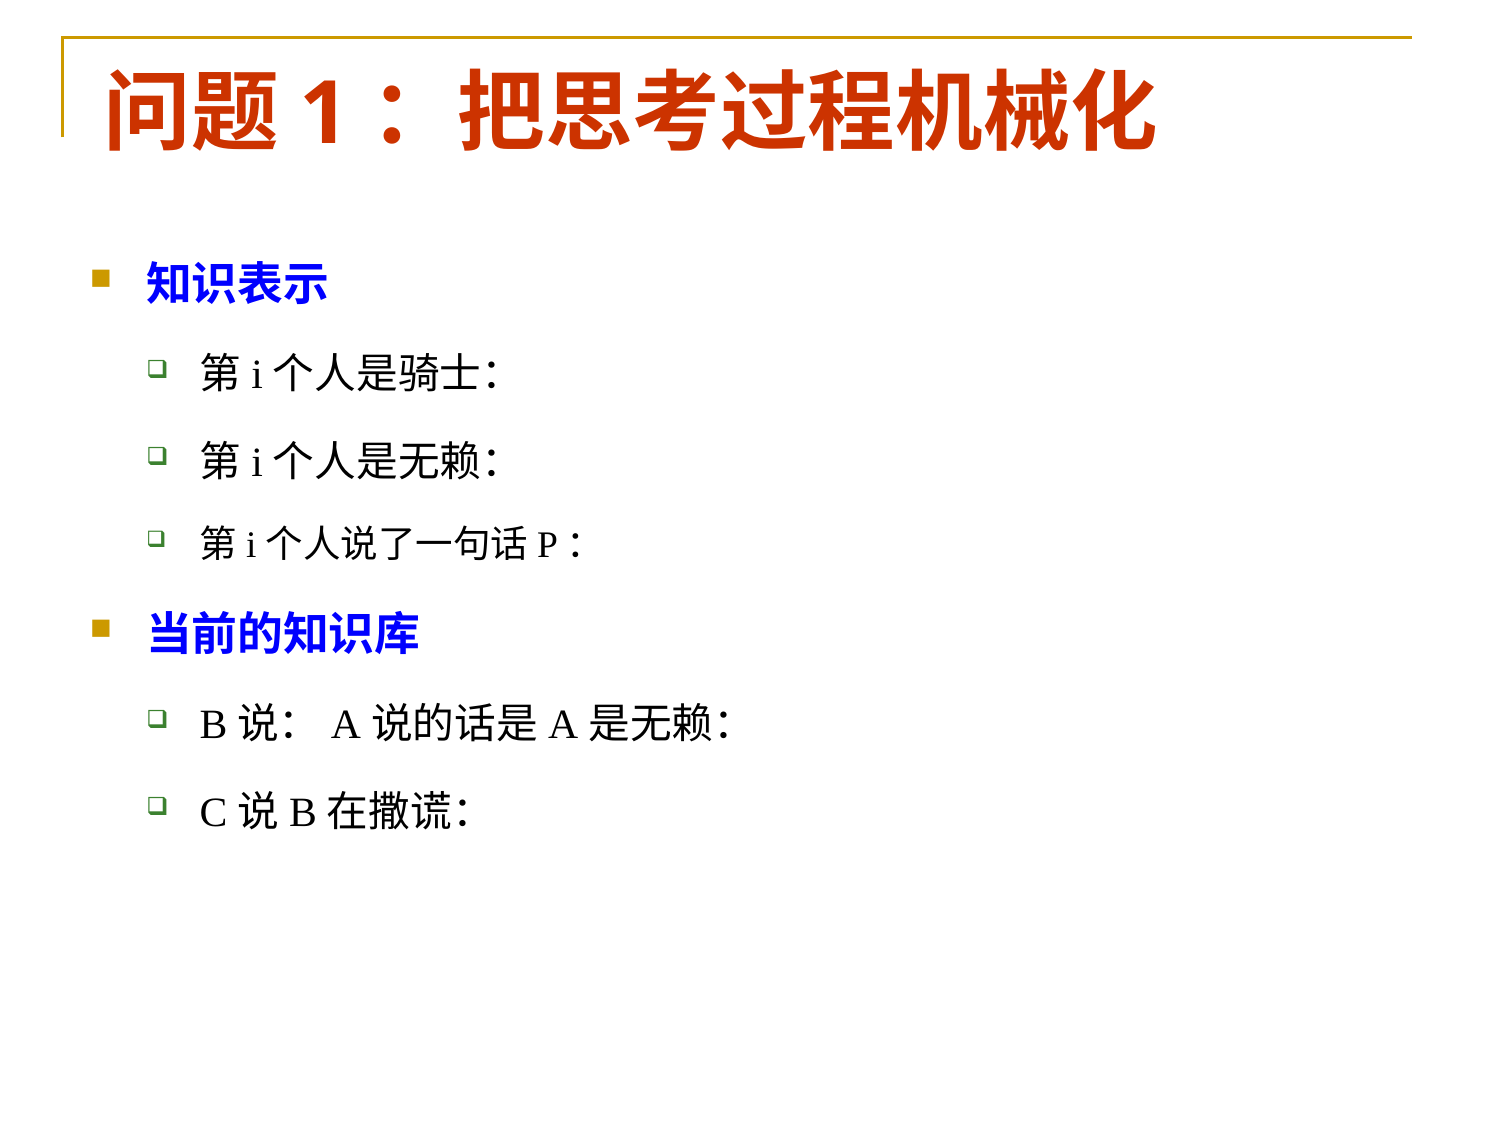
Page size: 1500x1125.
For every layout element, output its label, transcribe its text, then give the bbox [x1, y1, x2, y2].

title 问题1：把思考过程机械化 [88, 47, 1439, 236]
